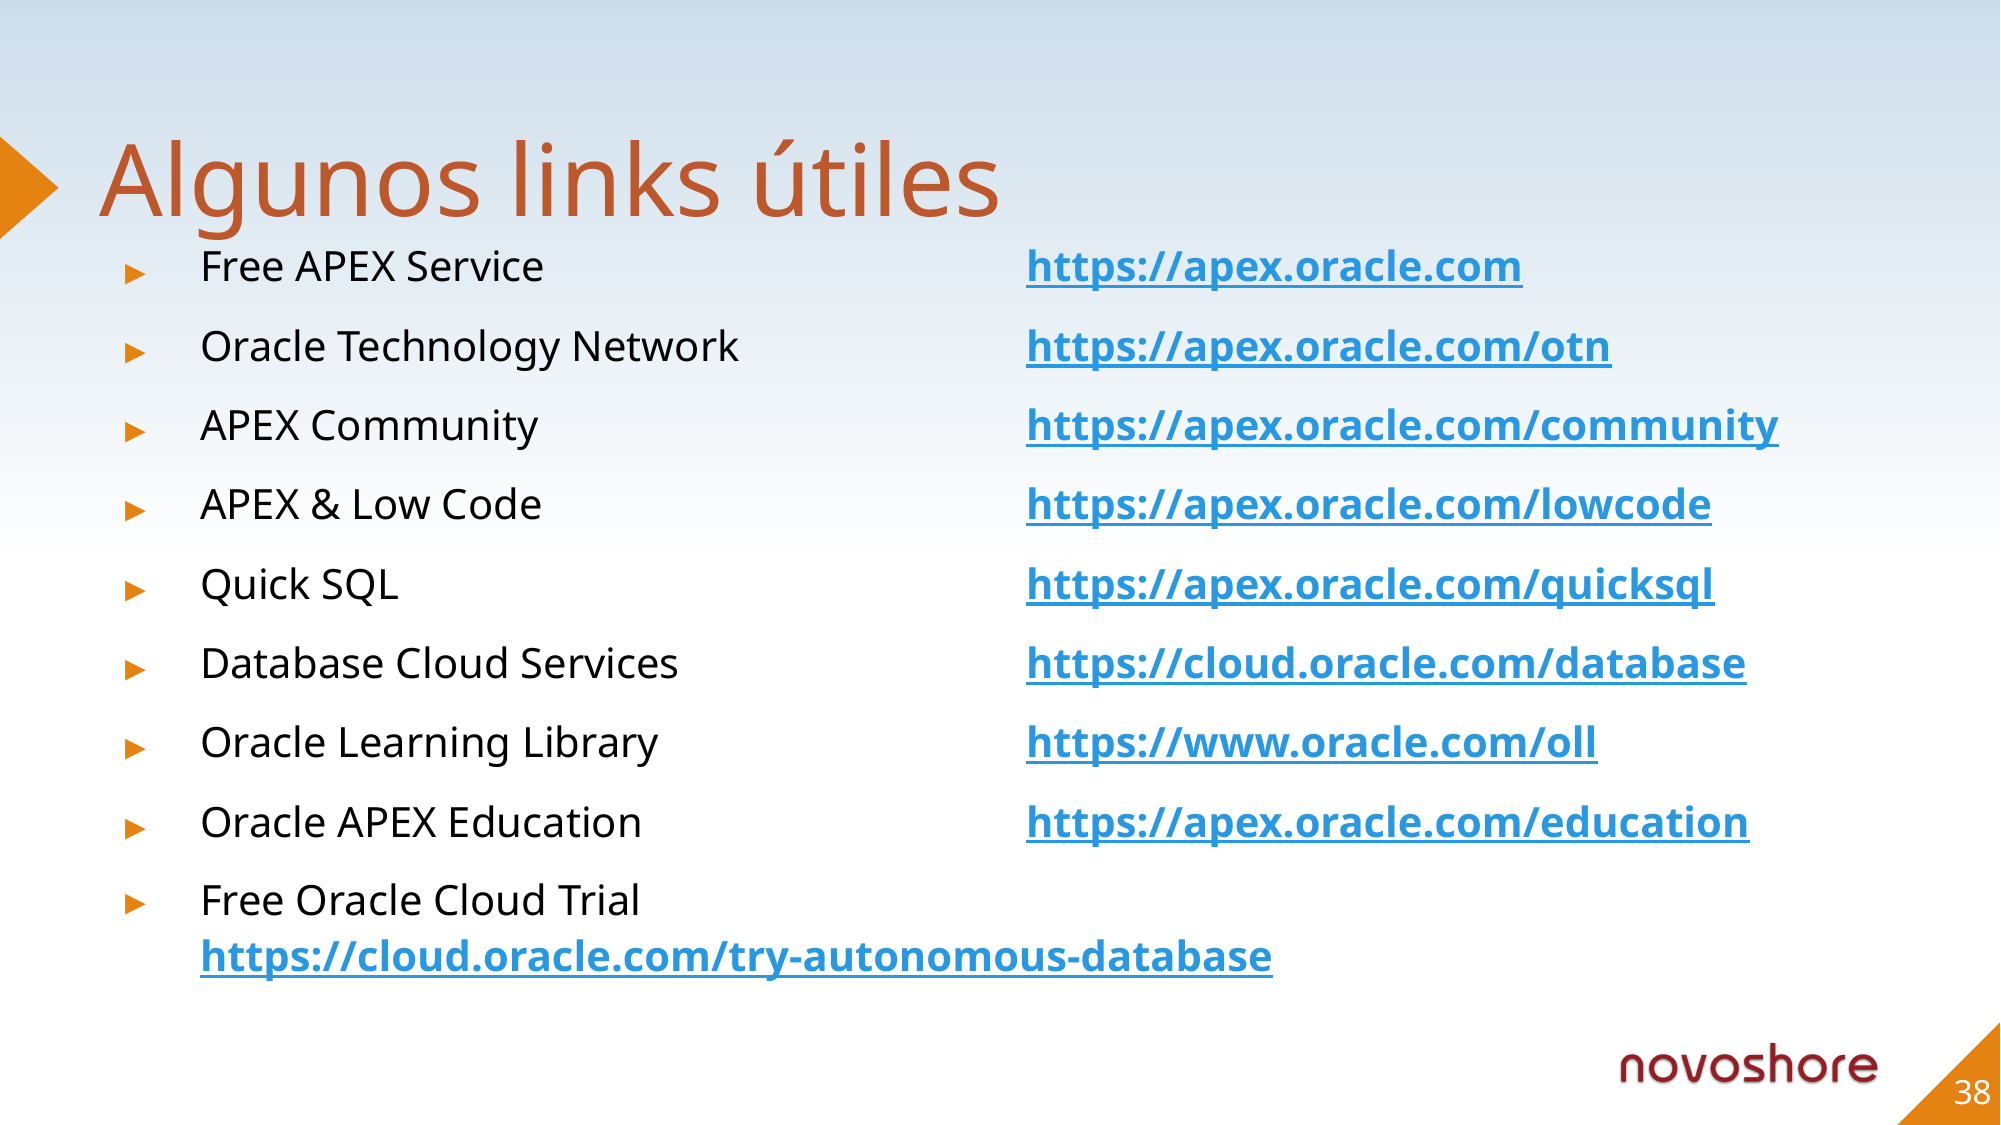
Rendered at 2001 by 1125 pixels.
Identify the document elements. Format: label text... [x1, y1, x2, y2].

list Free APEX Service https://apex.oracle.com Oracle Technology Network https://apex.oracle.com/otn APEX Community https://apex.oracle.com/community APEX & Low Code https://apex.oracle.com/lowcode Quick SQL https://apex.oracle.com/quicksql Database Cloud Services https://cloud.oracle.com/database Oracle Learning Library https://www.oracle.com/oll Oracle APEX Education https://apex.oracle.com/education Free Oracle Cloud Trial https://cloud.oracle.com/try-autonomous-database [99, 277, 1896, 1016]
title Algunos links útiles [99, 113, 1896, 262]
picture [1617, 1034, 1881, 1097]
slide_number 38 [1891, 1014, 1992, 1117]
